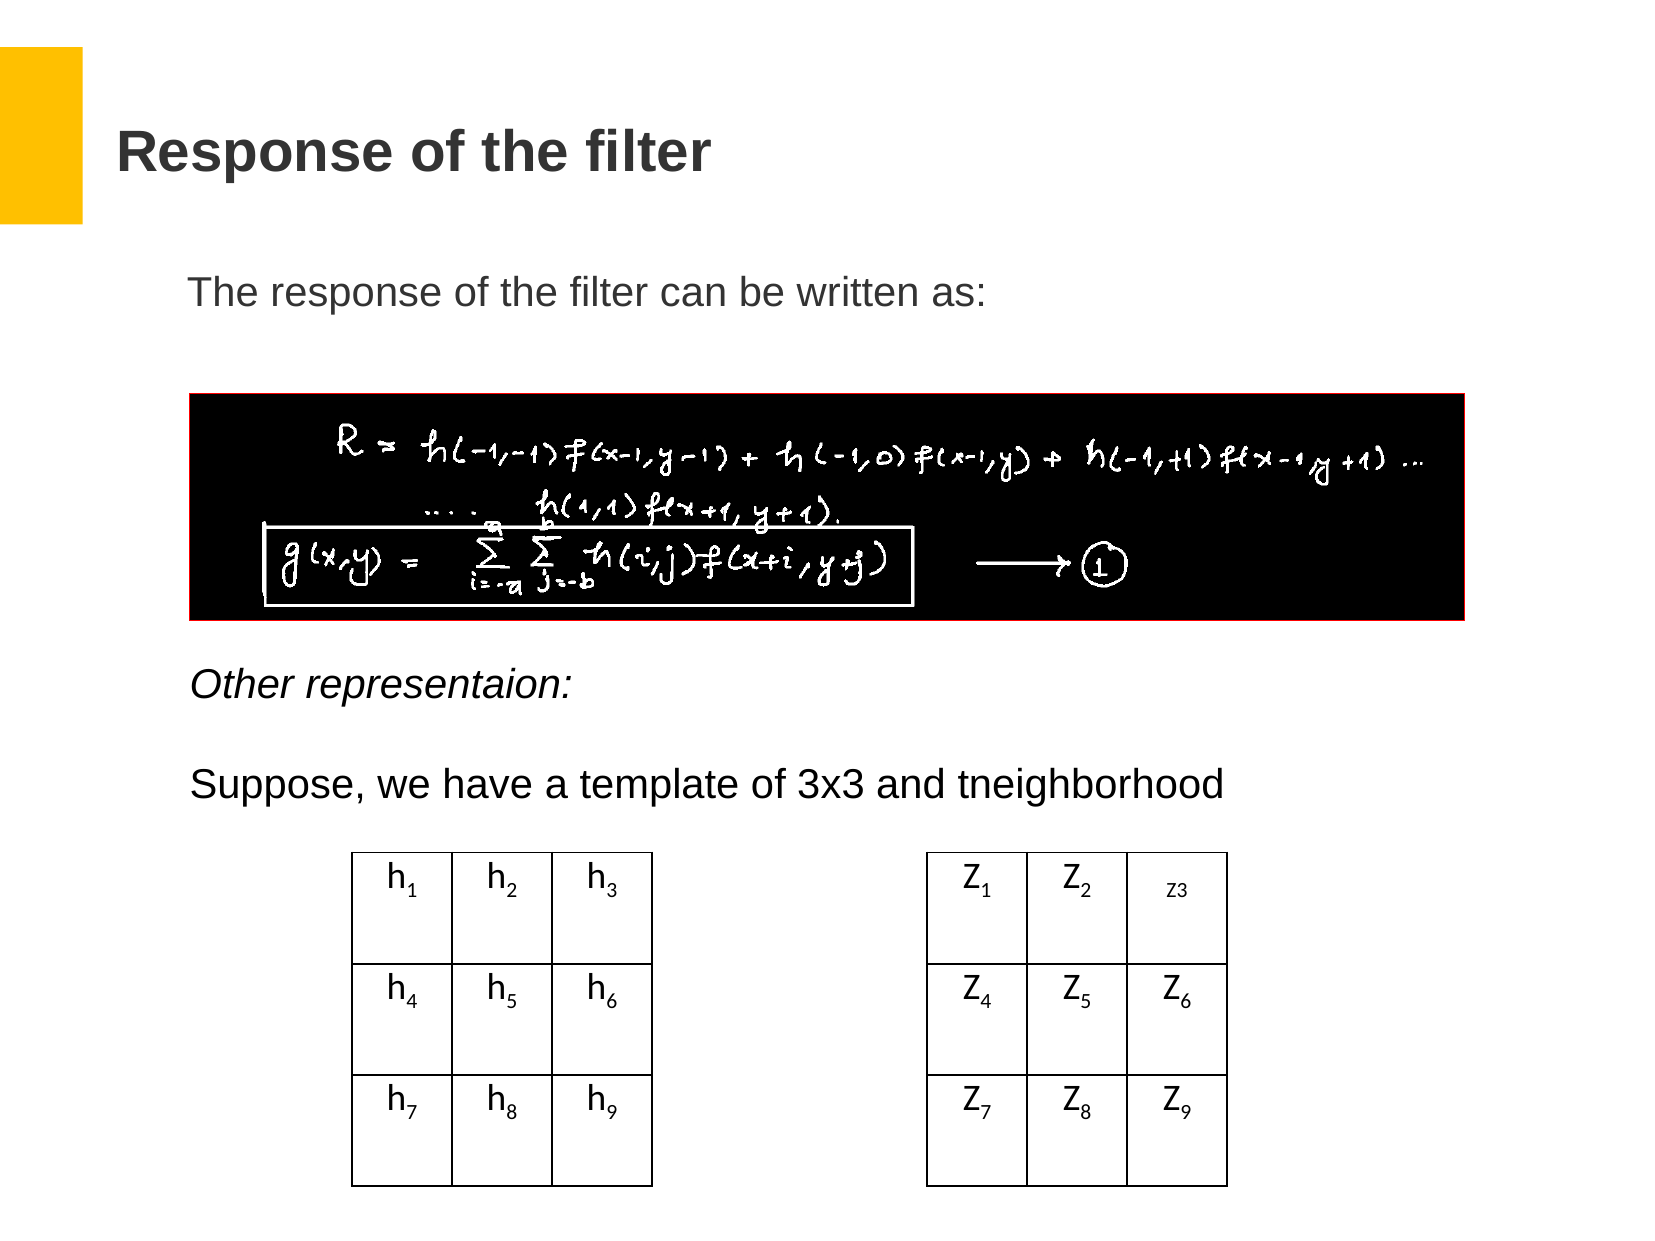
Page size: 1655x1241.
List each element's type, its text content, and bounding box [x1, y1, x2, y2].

picture [189, 392, 1465, 621]
table_cell Z5 [1028, 965, 1126, 1074]
table_header h3 [553, 853, 651, 963]
table_cell h4 [353, 965, 451, 1074]
table_cell h6 [553, 965, 651, 1074]
table_cell Z8 [1028, 1076, 1126, 1185]
table_cell h9 [553, 1076, 651, 1185]
table_header Z2 [1028, 853, 1126, 963]
table_cell h5 [453, 965, 551, 1074]
table_cell Z6 [1128, 965, 1226, 1074]
table_header h2 [453, 853, 551, 963]
table_header h1 [353, 853, 451, 963]
table_cell h8 [453, 1076, 551, 1185]
list The response of the filter can be written as: [186, 264, 1536, 366]
table_cell h7 [353, 1076, 451, 1185]
title Response of the filter [116, 112, 1441, 184]
table_header Z1 [928, 853, 1026, 963]
table_cell Z9 [1128, 1076, 1226, 1185]
table_header Z3 [1128, 853, 1226, 963]
table_cell Z7 [928, 1076, 1026, 1185]
text_box Other representaion: Suppose, we have a template of 3x3 and tneighborhood [189, 656, 1538, 857]
table_cell Z4 [928, 965, 1026, 1074]
